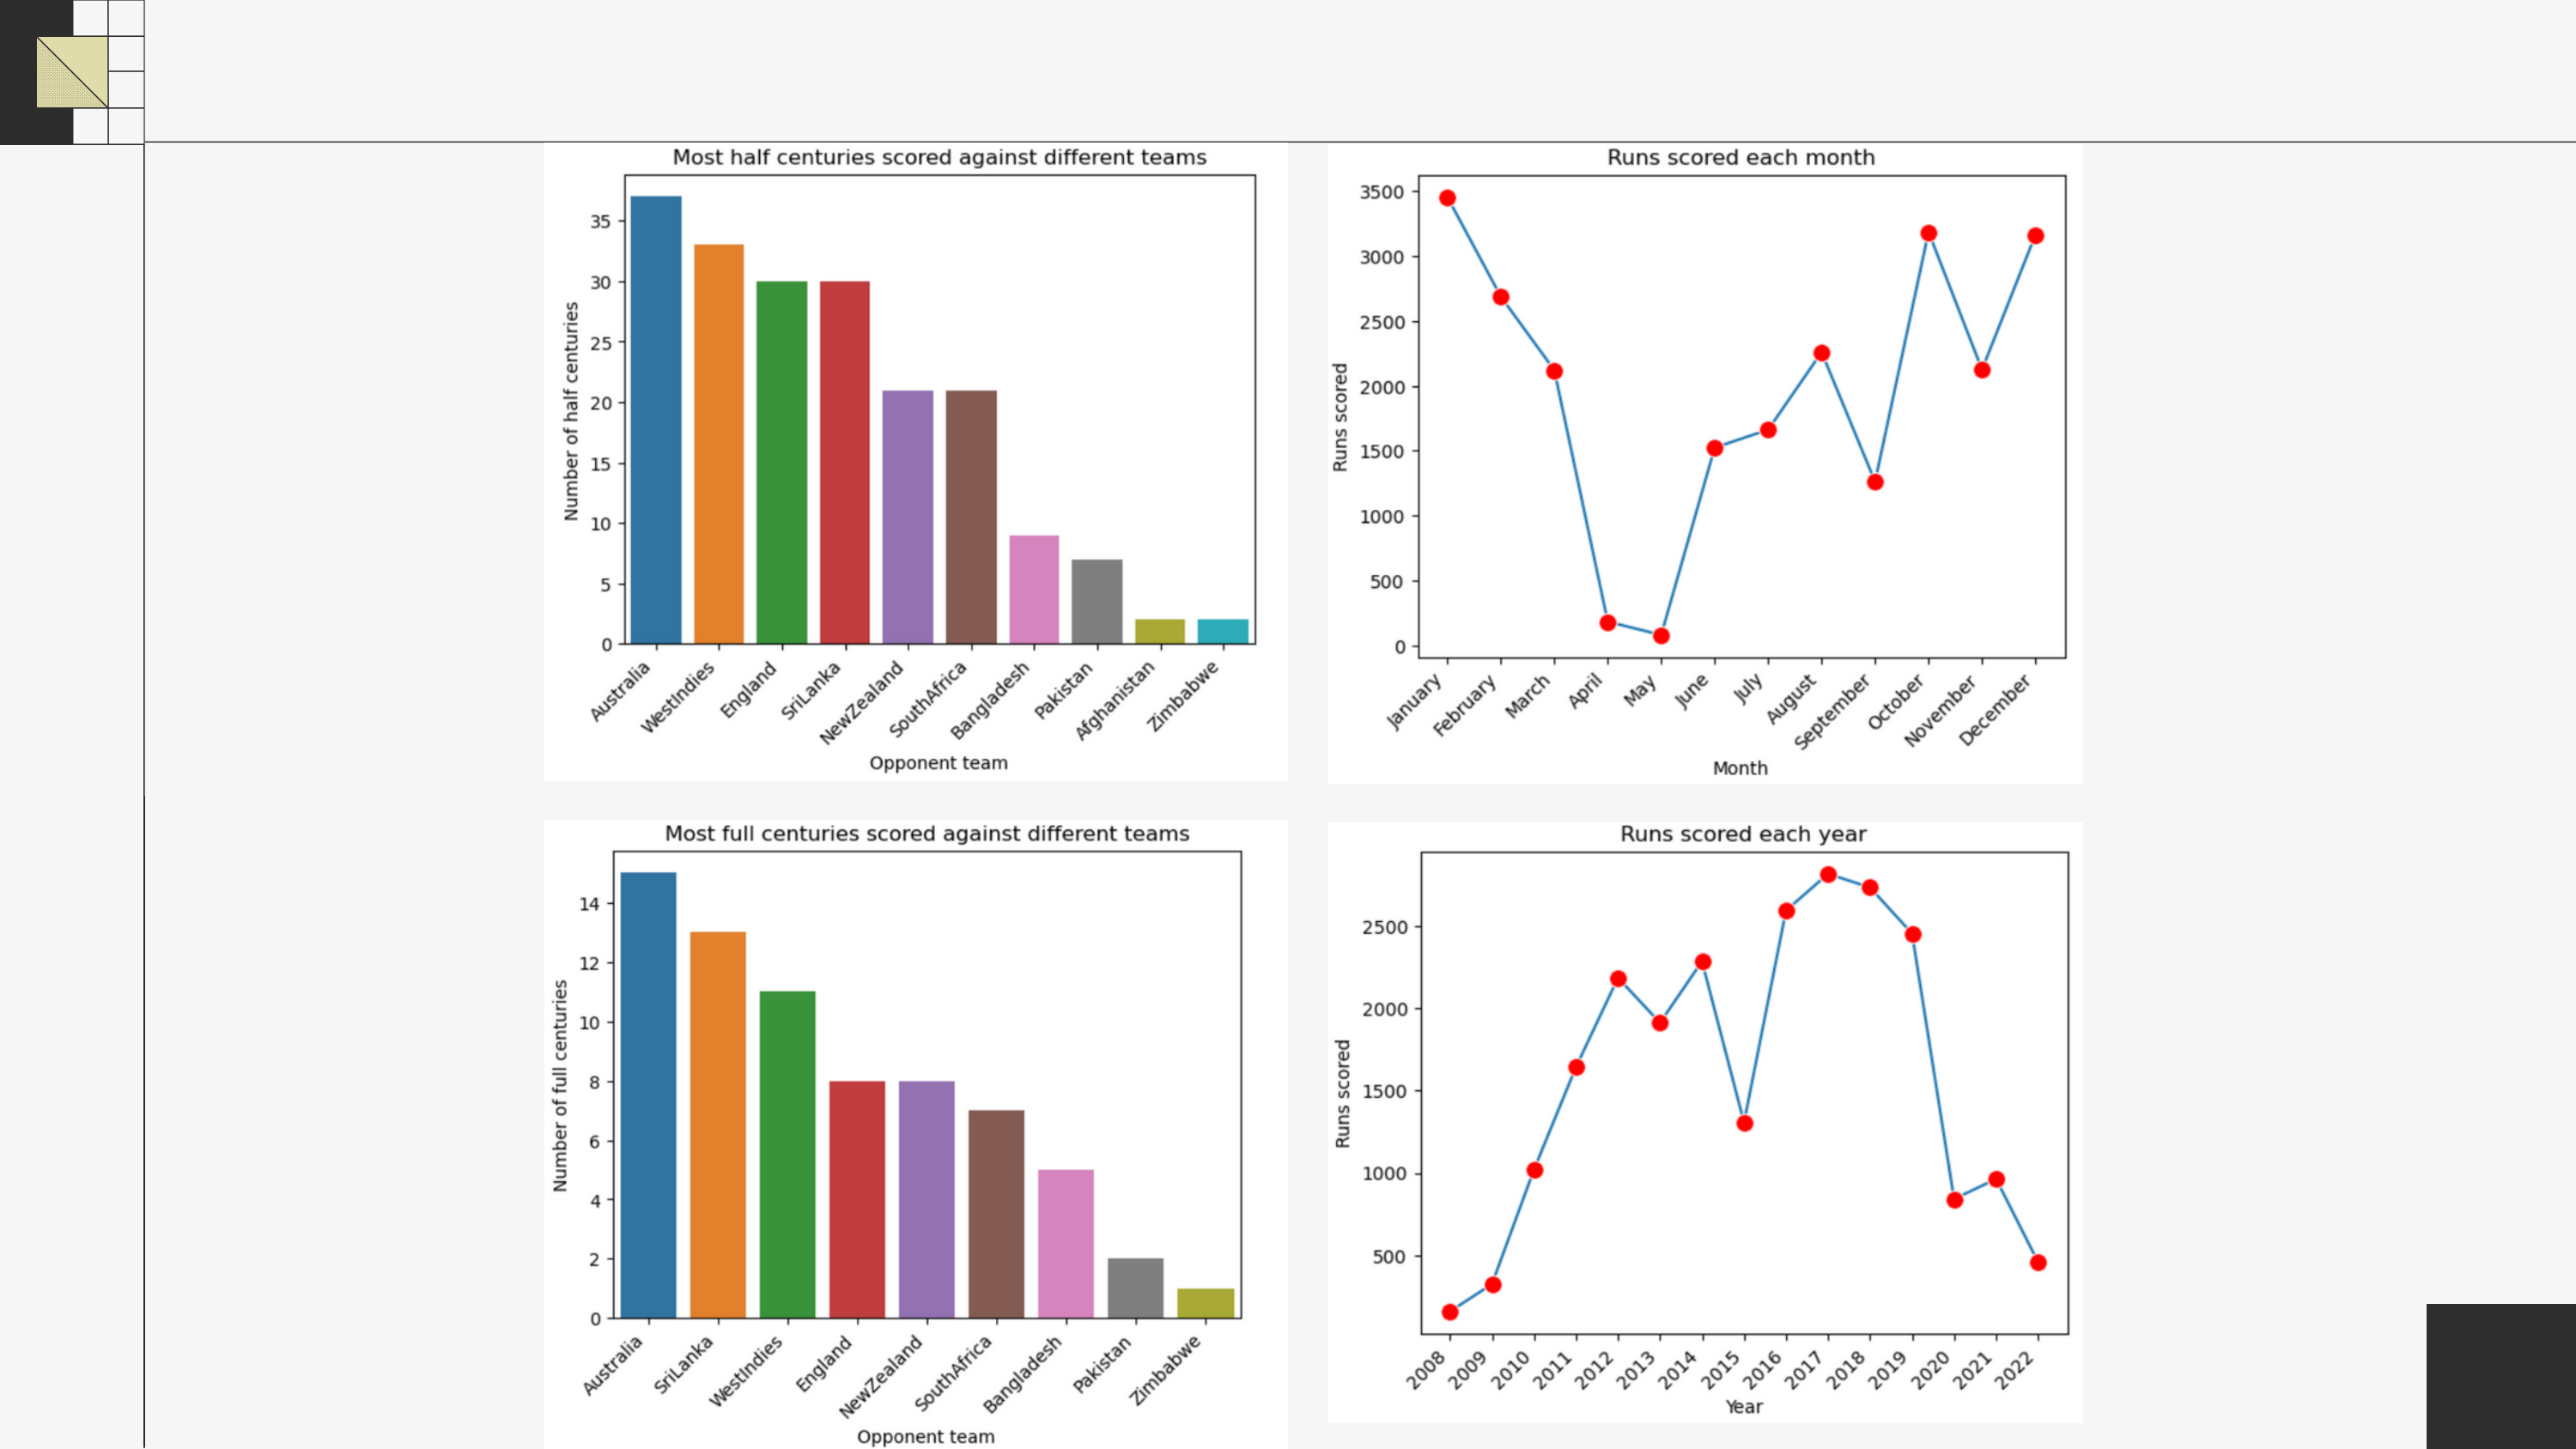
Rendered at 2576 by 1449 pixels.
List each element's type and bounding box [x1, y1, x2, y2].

text_box [544, 142, 1289, 1449]
text_box [0, 0, 145, 145]
text_box [2426, 1303, 2576, 1449]
text_box [1327, 144, 2084, 1424]
